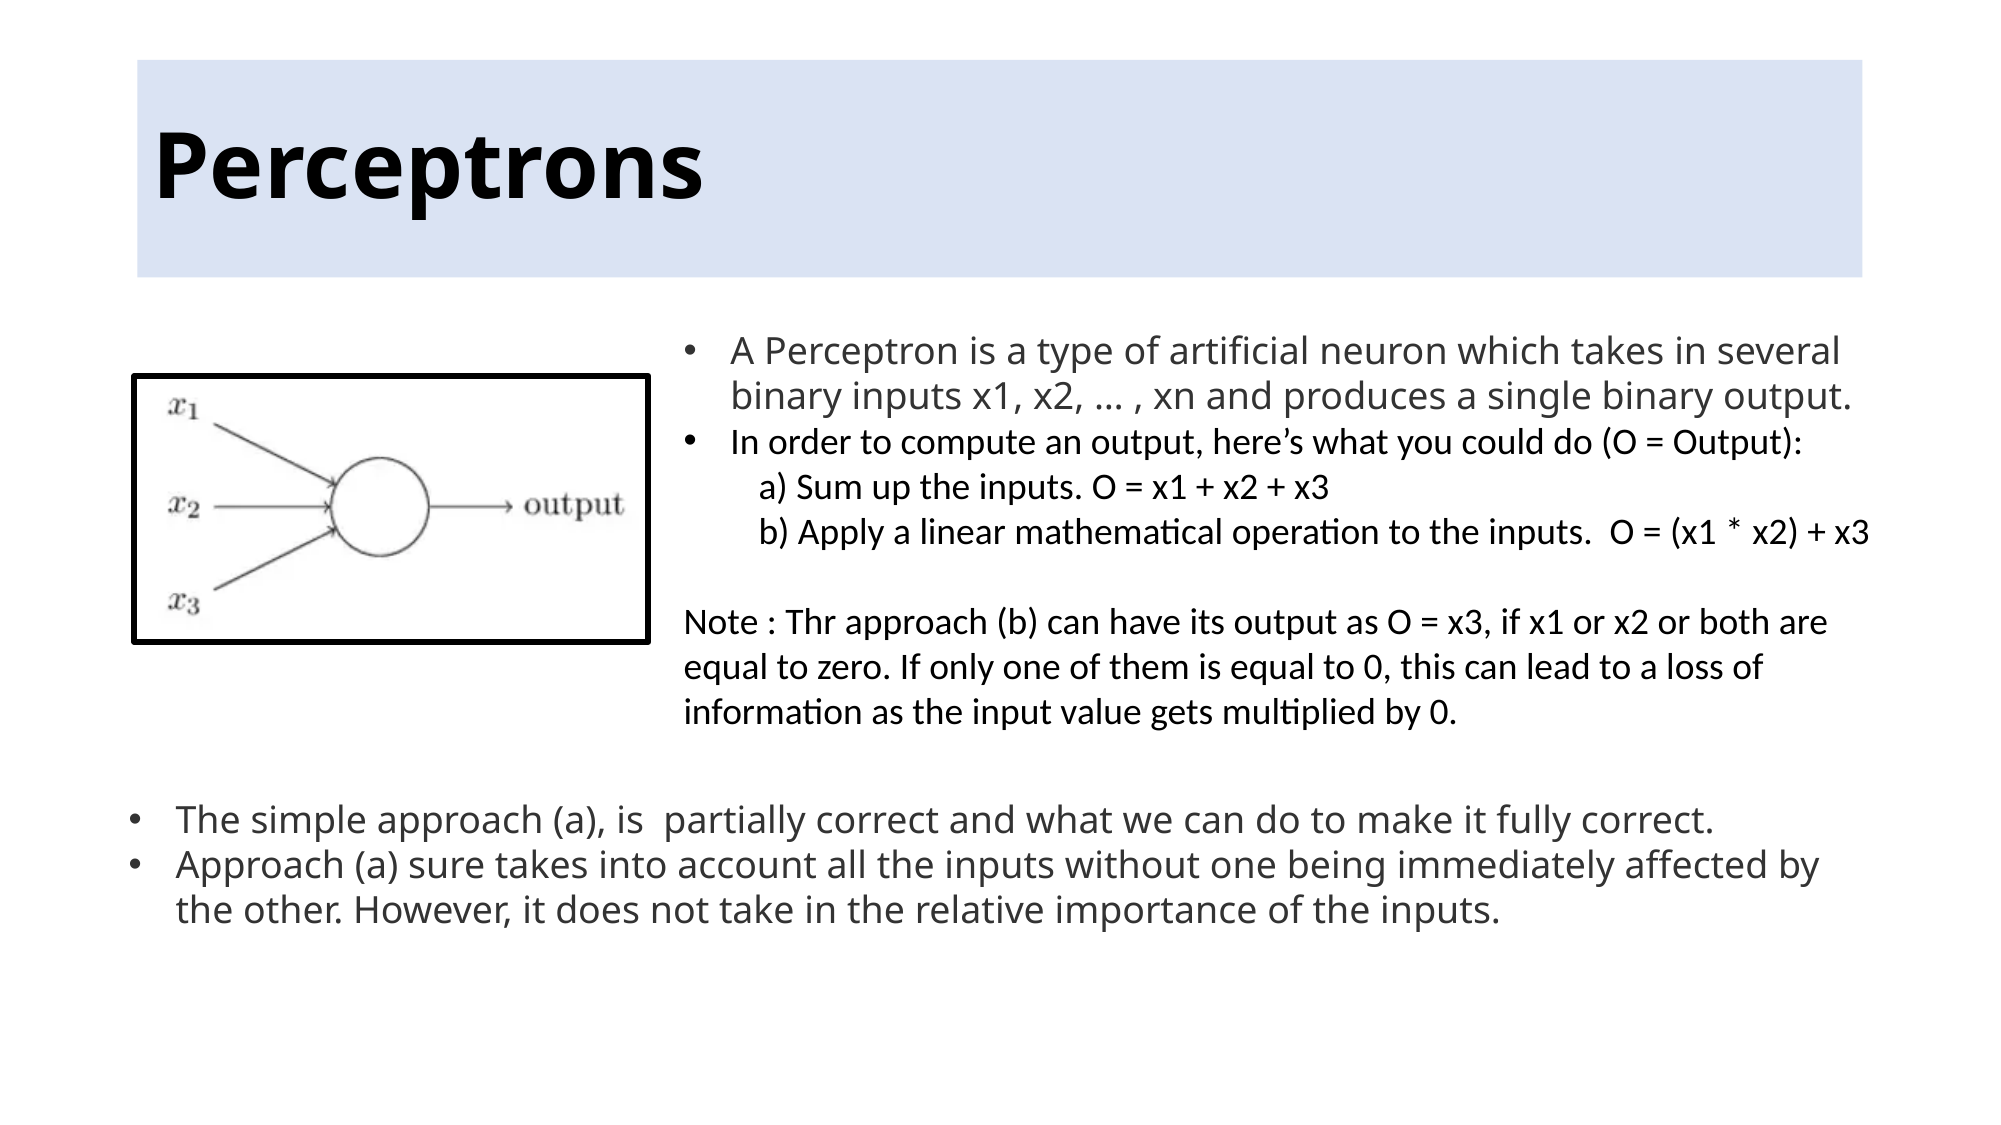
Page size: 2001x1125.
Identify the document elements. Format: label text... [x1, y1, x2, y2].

text_box A Perceptron is a type of artificial neuron which takes in several binary inputs x1, x2, … , xn and produces a single binary output. In order to compute an output, here’s what you could do (O = Output): a) Sum up the inputs. O = x1 + x2 + x3 b) Apply a linear mathematical operation to the inputs. O = (x1 * x2) + x3 Note : Thr approach (b) can have its output as O = x3, if x1 or x2 or both are equal to zero. If only one of them is equal to 0, this can lead to a loss of information as the input value gets multiplied by 0. [668, 319, 1927, 785]
picture [137, 379, 646, 639]
title Perceptrons [137, 59, 1863, 278]
text_box The simple approach (a), is partially correct and what we can do to make it fully correct. Approach (a) sure takes into account all the inputs without one being immediately affected by the other. However, it does not take in the relative importance of the inputs. [114, 789, 1863, 939]
